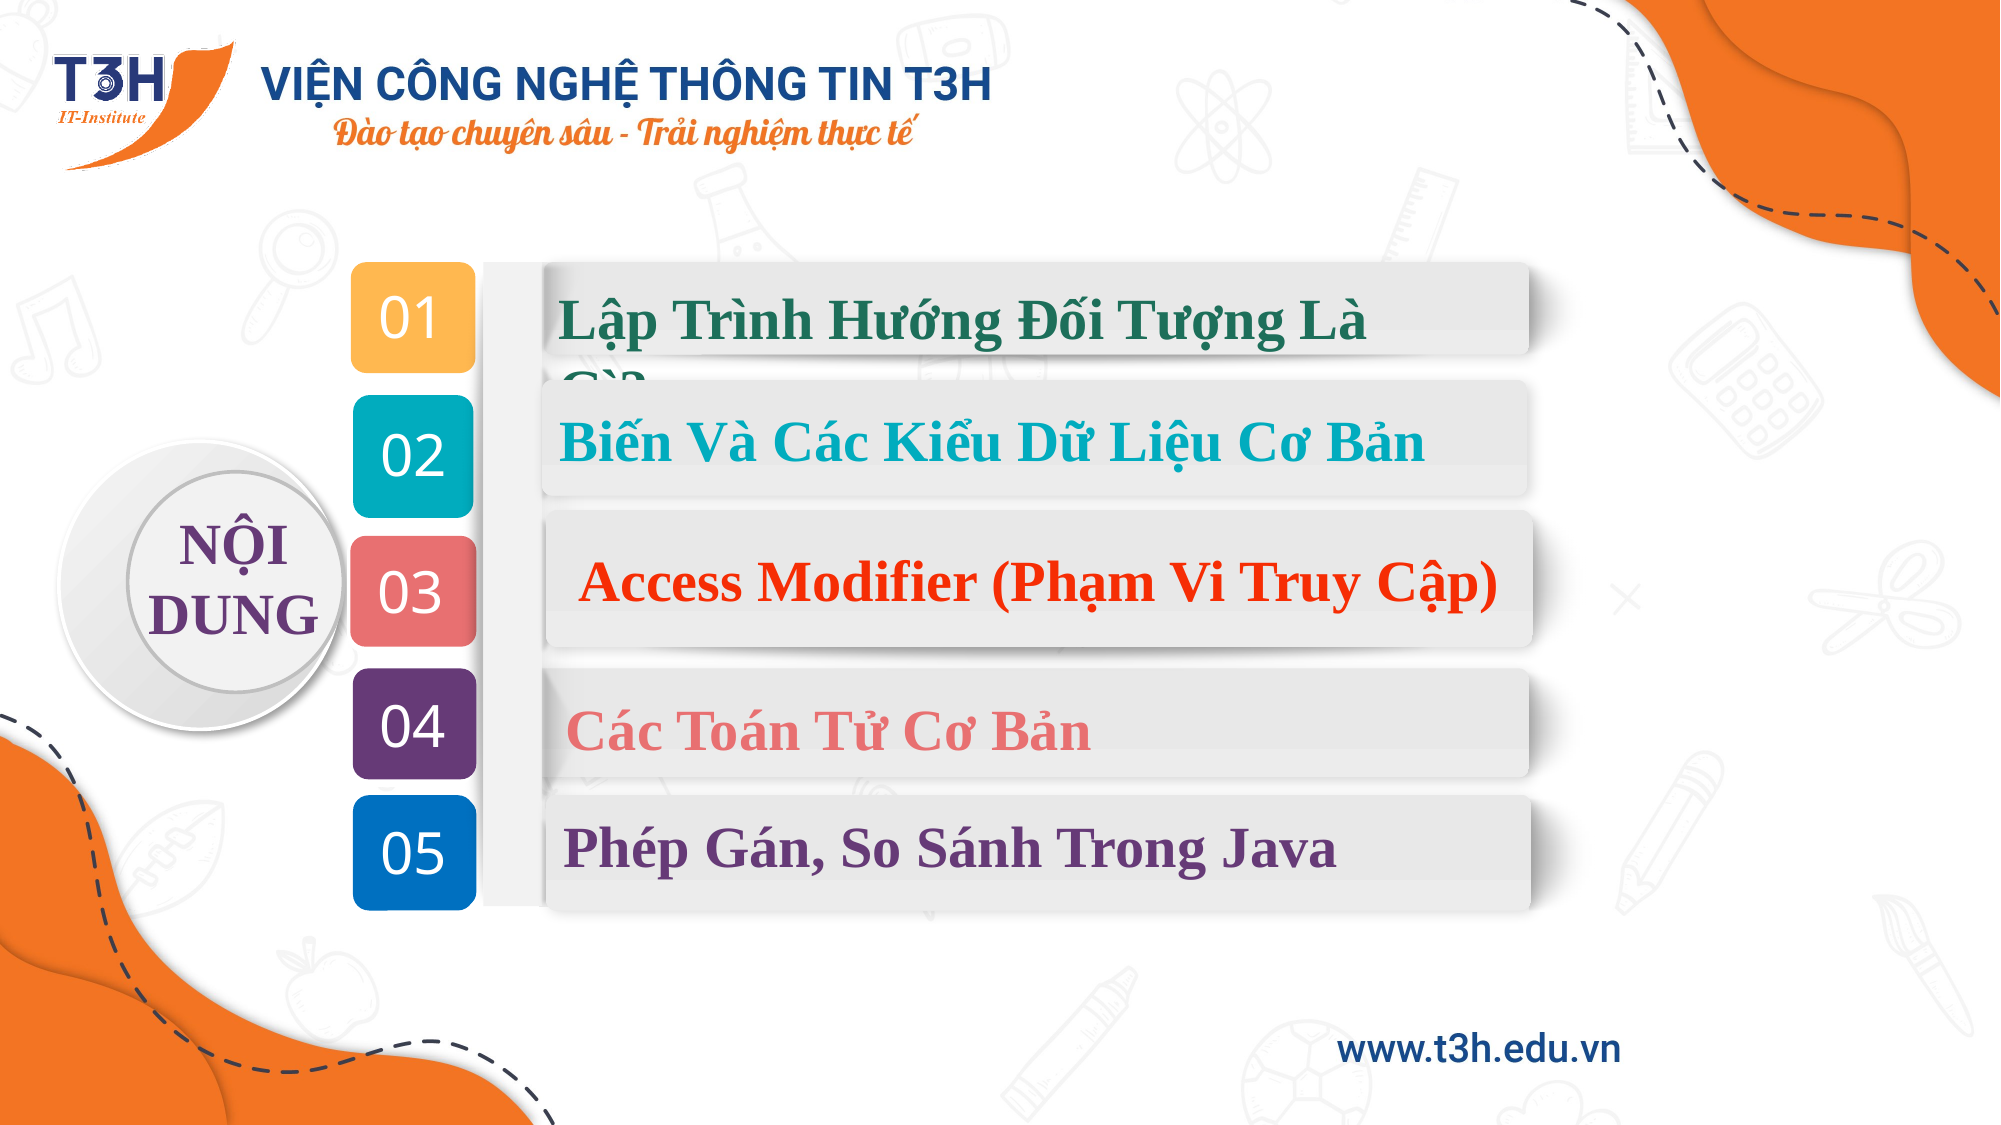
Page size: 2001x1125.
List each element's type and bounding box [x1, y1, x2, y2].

text_box [585, 668, 1600, 780]
text_box [545, 794, 1608, 913]
picture [0, 0, 2000, 1125]
text_box [352, 795, 456, 911]
text_box [58, 441, 376, 730]
text_box [351, 394, 456, 527]
text_box [347, 534, 456, 653]
text_box [585, 262, 1599, 374]
text_box [456, 262, 585, 913]
text_box [350, 257, 483, 376]
text_box [347, 668, 477, 787]
text_box [545, 509, 1599, 675]
